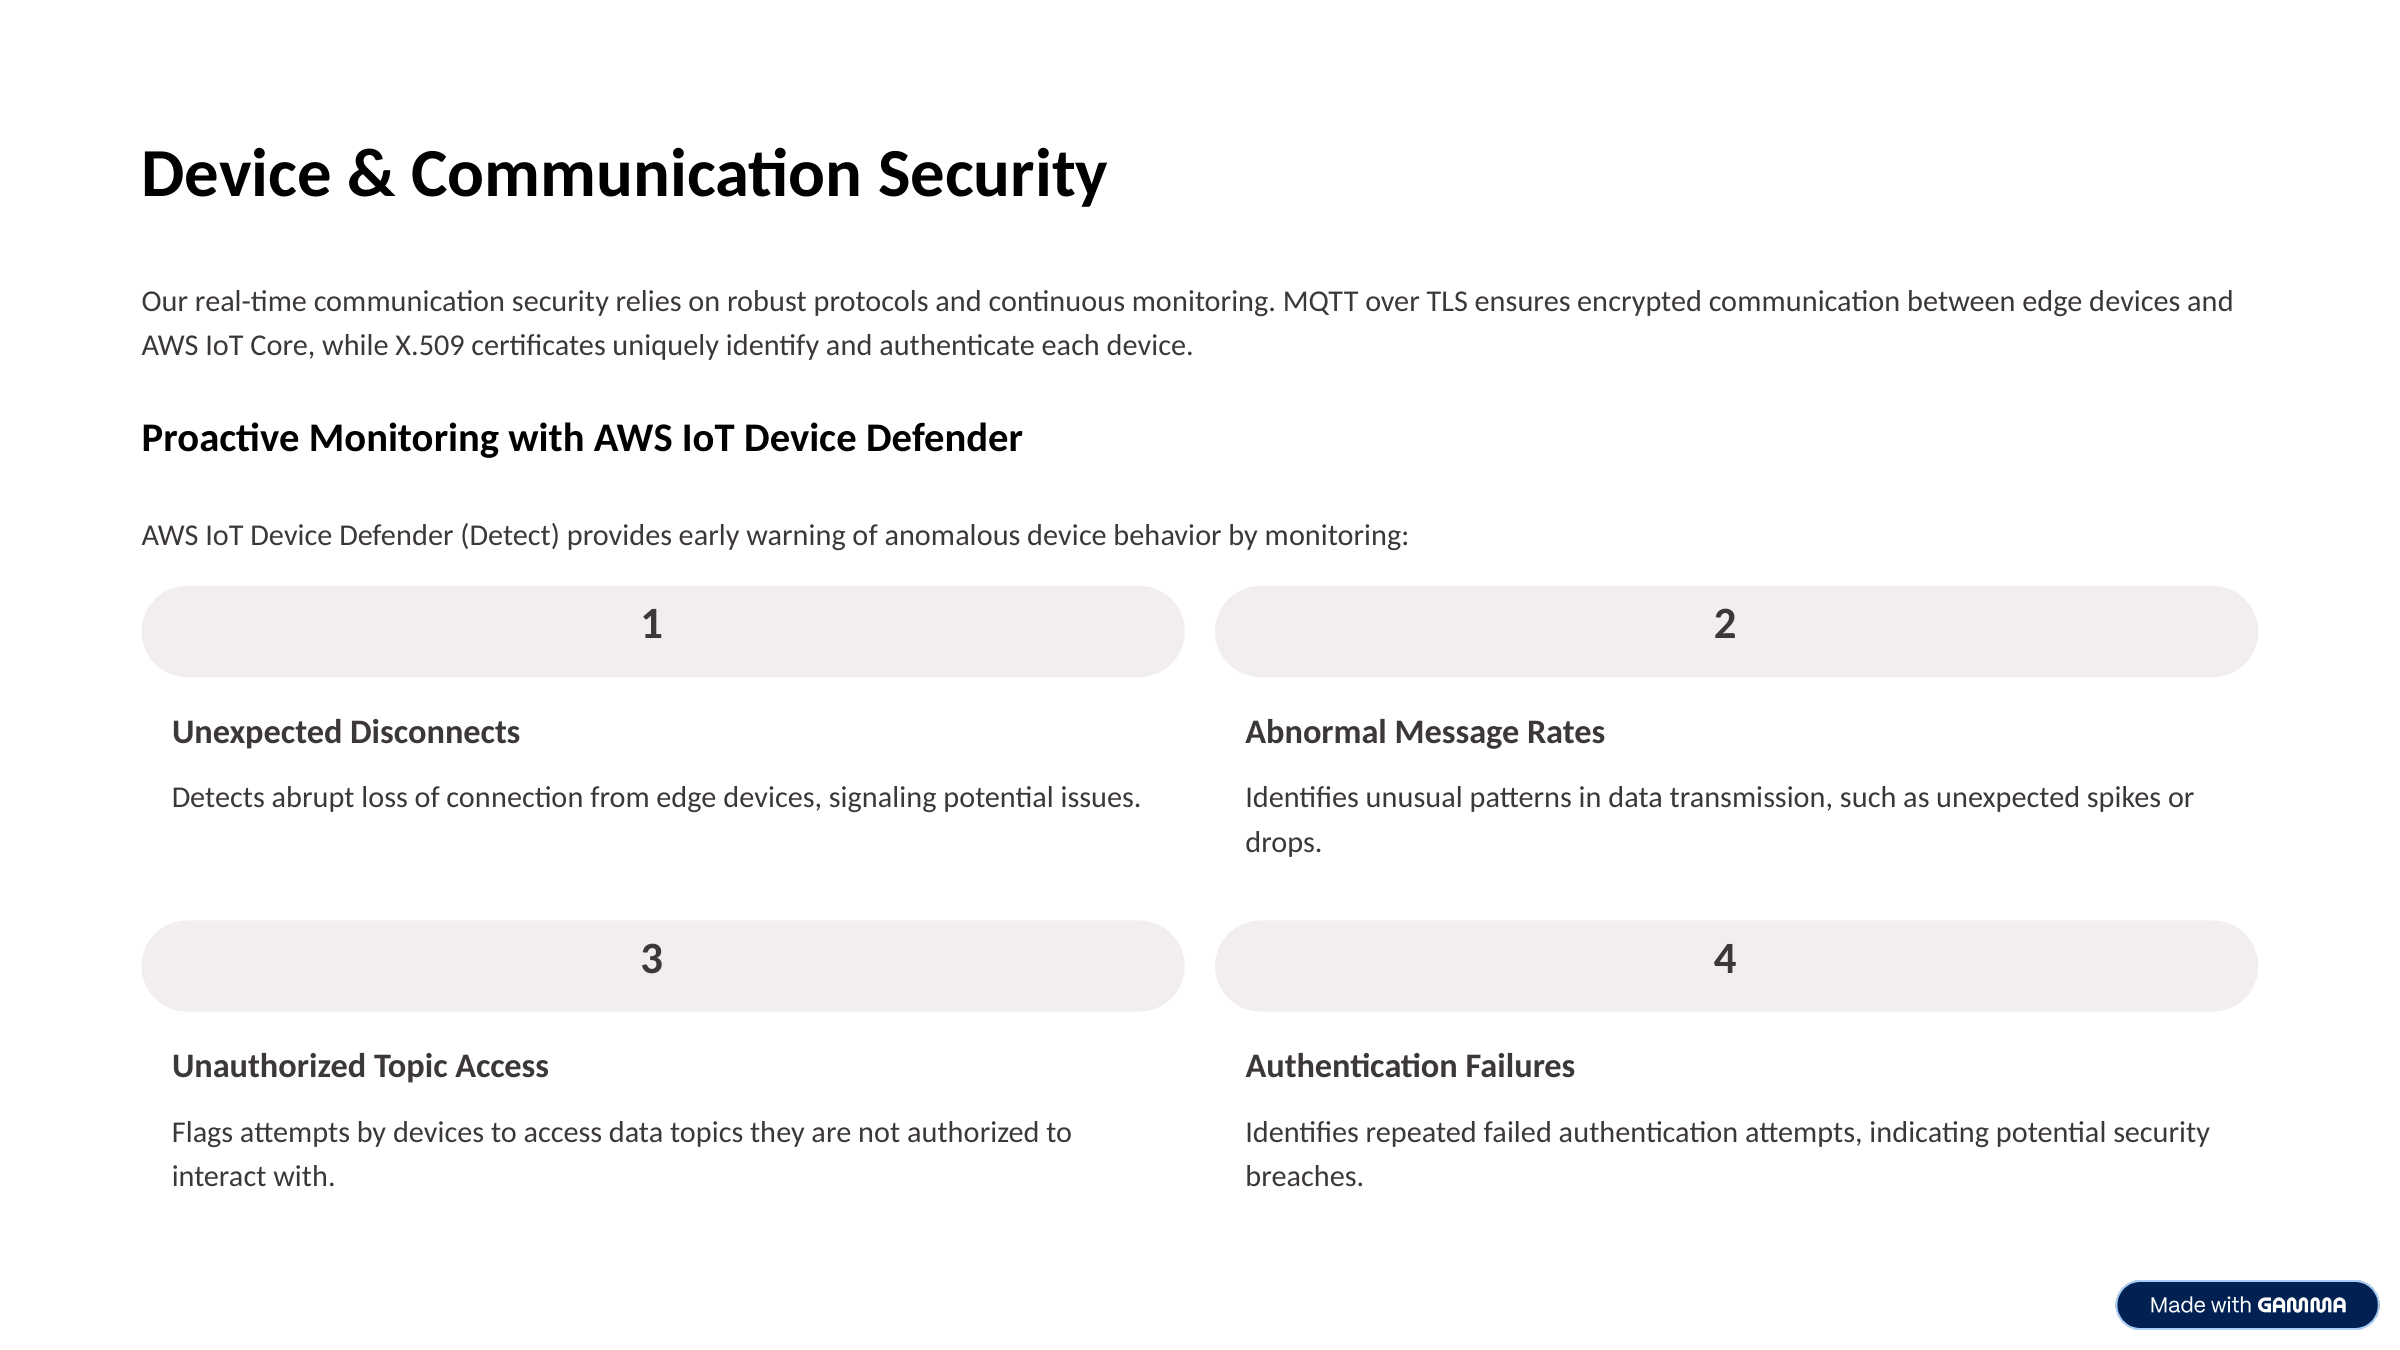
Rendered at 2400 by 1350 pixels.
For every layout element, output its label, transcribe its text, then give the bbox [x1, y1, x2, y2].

text_box 1 [640, 602, 686, 660]
text_box [1215, 920, 2259, 1012]
text_box Flags attempts by devices to access data topics they are not authorized to interact with. [171, 1103, 1155, 1195]
picture [2106, 1271, 2389, 1339]
text_box 3 [640, 937, 686, 995]
text_box [141, 920, 1185, 1012]
text_box Unexpected Disconnects [172, 707, 625, 751]
text_box [141, 585, 1185, 678]
text_box Proactive Monitoring with AWS IoT Device Defender [141, 408, 1274, 461]
text_box Identifies unusual patterns in data transmission, such as unexpected spikes or drops. [1245, 768, 2228, 860]
text_box [1215, 585, 2259, 678]
text_box Authentication Failures [1245, 1041, 1671, 1085]
text_box Abnormal Message Rates [1245, 707, 1704, 751]
text_box Device & Communication Security [141, 125, 1374, 212]
text_box Our real-time communication security relies on robust protocols and continuous monitoring. MQTT over TLS ensures encrypted communication between edge devices and AWS IoT Core, while X.509 certificates uniquely identify and authenticate each device. [141, 272, 2259, 364]
text_box Unauthorized Topic Access [172, 1041, 660, 1085]
text_box 2 [1713, 602, 1760, 660]
text_box 4 [1713, 937, 1760, 995]
text_box Identifies repeated failed authentication attempts, indicating potential security breaches. [1245, 1103, 2228, 1195]
text_box Detects abrupt loss of connection from edge devices, signaling potential issues. [171, 768, 1155, 860]
text_box AWS IoT Device Defender (Detect) provides early warning of anomalous device behavior by monitoring: [141, 506, 2259, 552]
